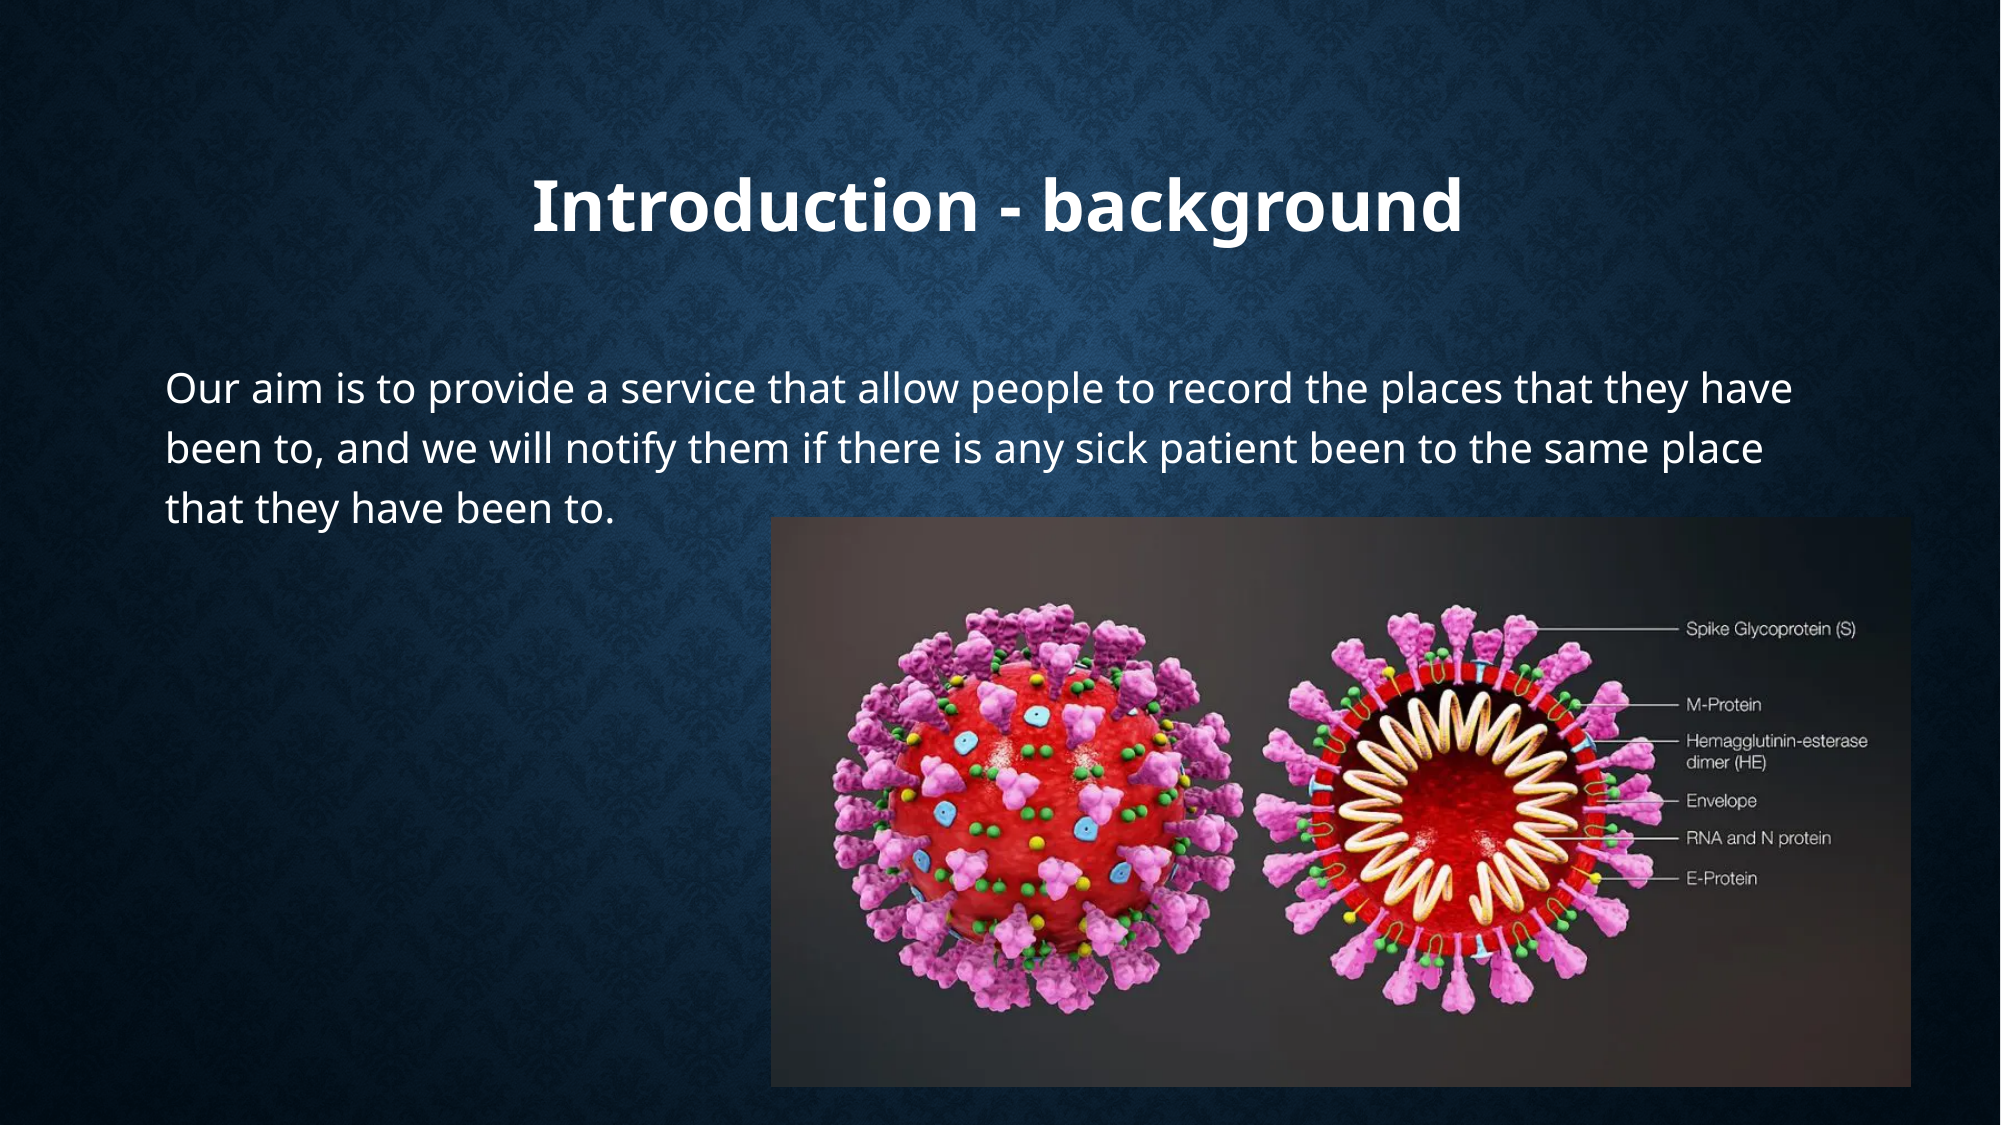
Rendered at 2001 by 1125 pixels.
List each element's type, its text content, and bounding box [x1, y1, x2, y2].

title Introduction - background [149, 99, 1849, 318]
list Our aim is to provide a service that allow people to record the places that they have been to, and we will notify them if there is any sick patient been to the same place that they have been to. [149, 343, 1849, 950]
picture [0, 0, 2001, 1125]
